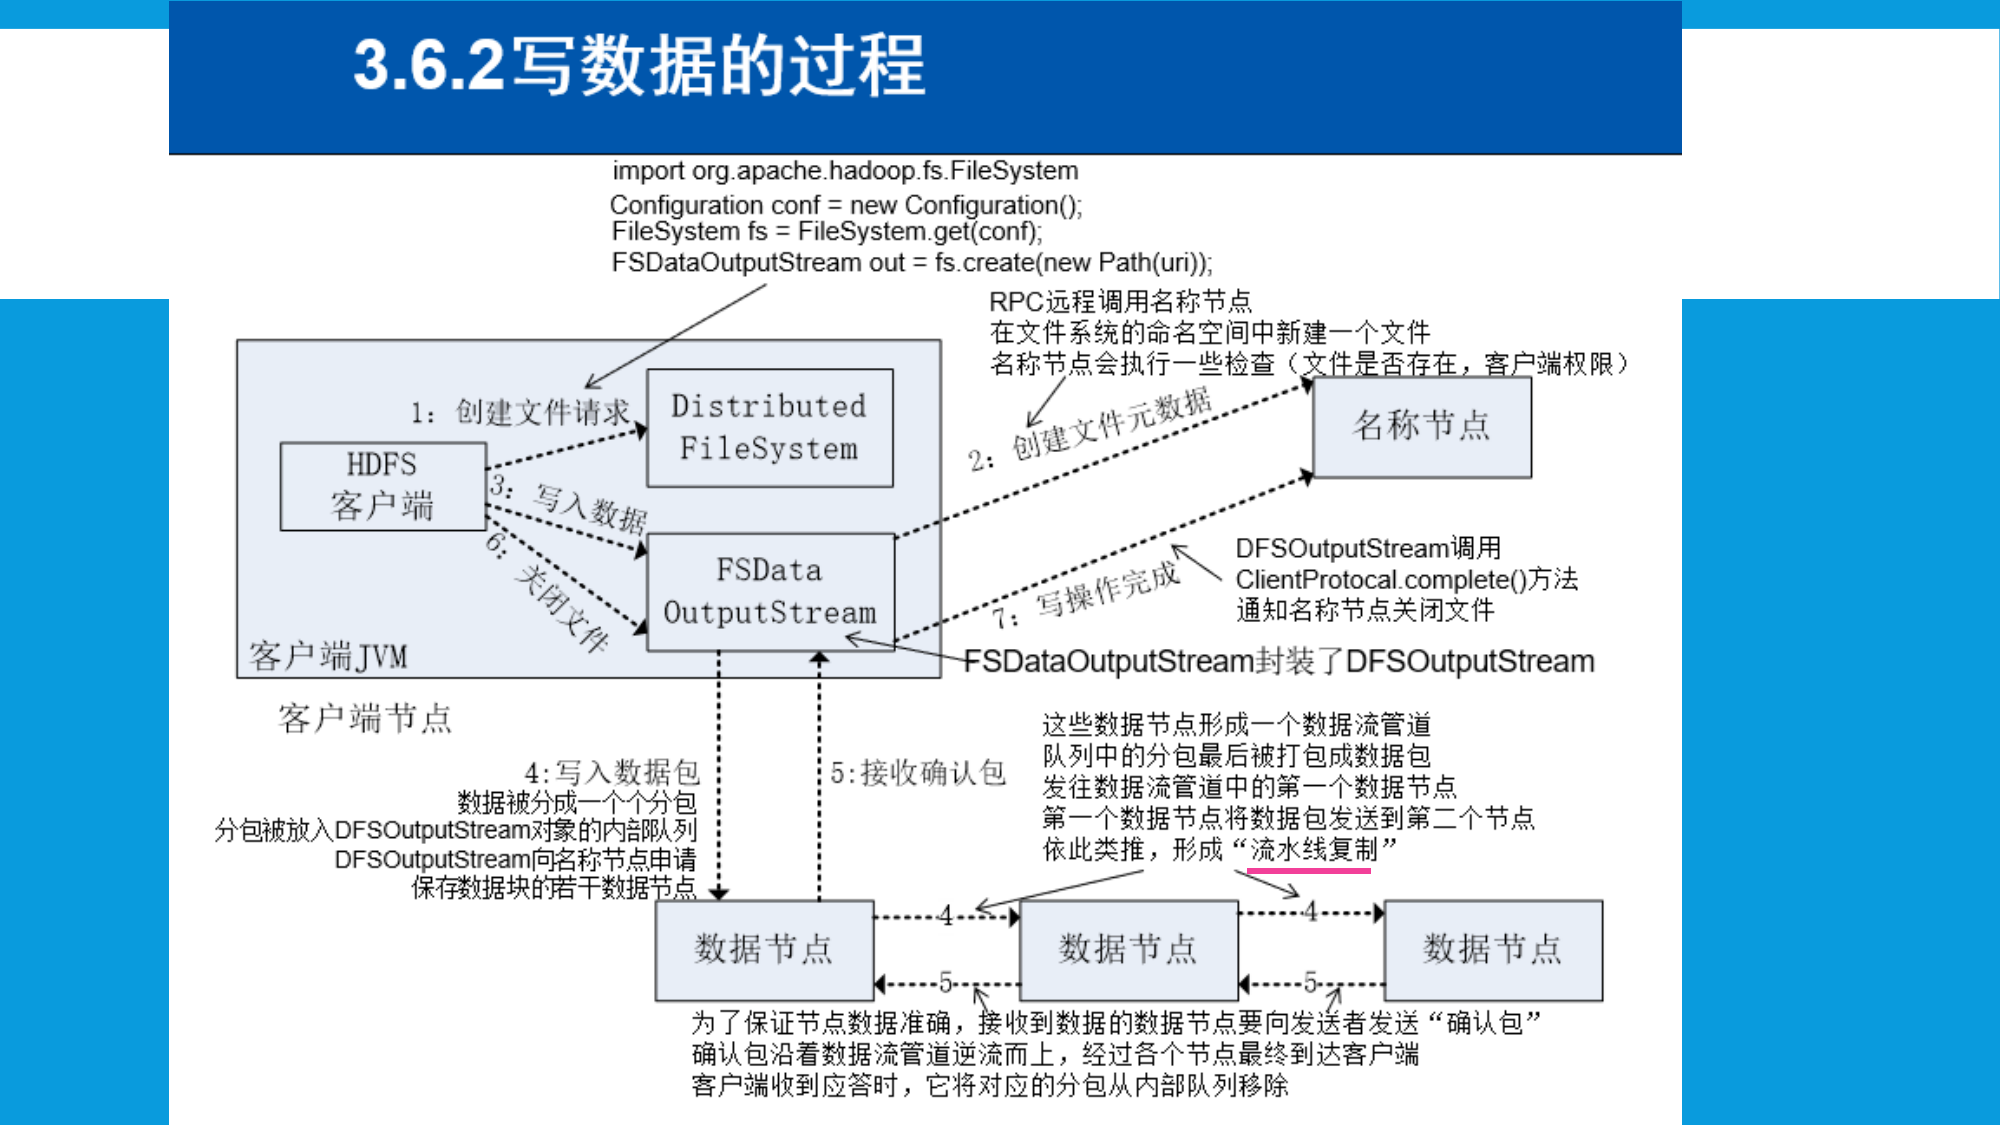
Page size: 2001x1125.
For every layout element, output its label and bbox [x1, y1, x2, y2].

picture [168, 2, 1682, 1125]
